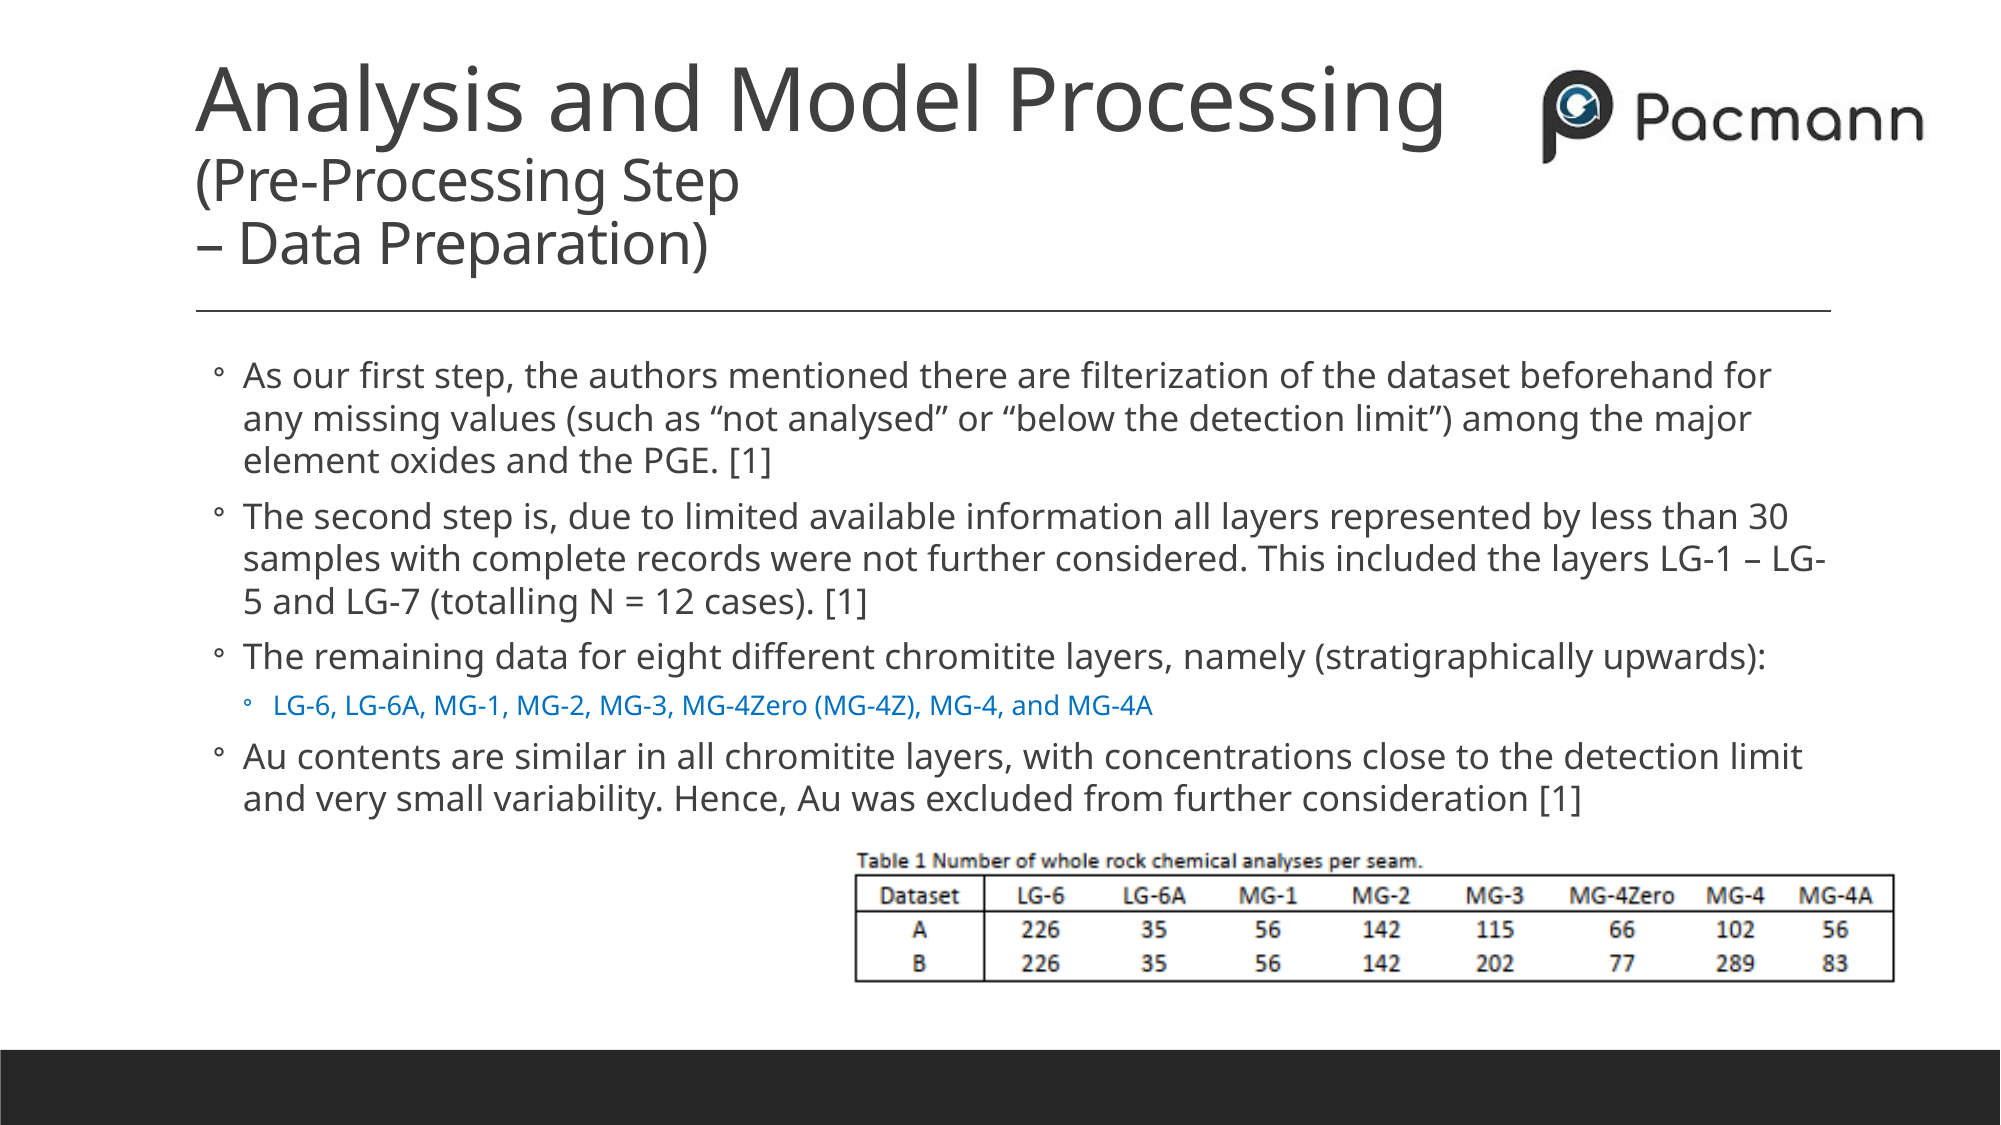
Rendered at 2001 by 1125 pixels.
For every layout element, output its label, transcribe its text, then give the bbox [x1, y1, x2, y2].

picture [1525, 46, 1959, 195]
picture [846, 843, 1912, 1005]
list As our first step, the authors mentioned there are filterization of the dataset beforehand for any missing values (such as “not analysed” or “below the detection limit”) among the major element oxides and the PGE. [1] The second step is, due to limited available information all layers represented by less than 30 samples with complete records were not further considered. This included the layers LG-1 – LG-5 and LG-7 (totalling N = 12 cases). [1] The remaining data for eight different chromitite layers, namely (stratigraphically upwards): LG-6, LG-6A, MG-1, MG-2, MG-3, MG-4Zero (MG-4Z), MG-4, and MG-4A Au contents are similar in all chromitite layers, with concentrations close to the detection limit and very small variability. Hence, Au was excluded from further consideration [1] [180, 345, 1830, 963]
title Analysis and Model Processing (Pre-Processing Step – Data Preparation) [180, 47, 1830, 285]
